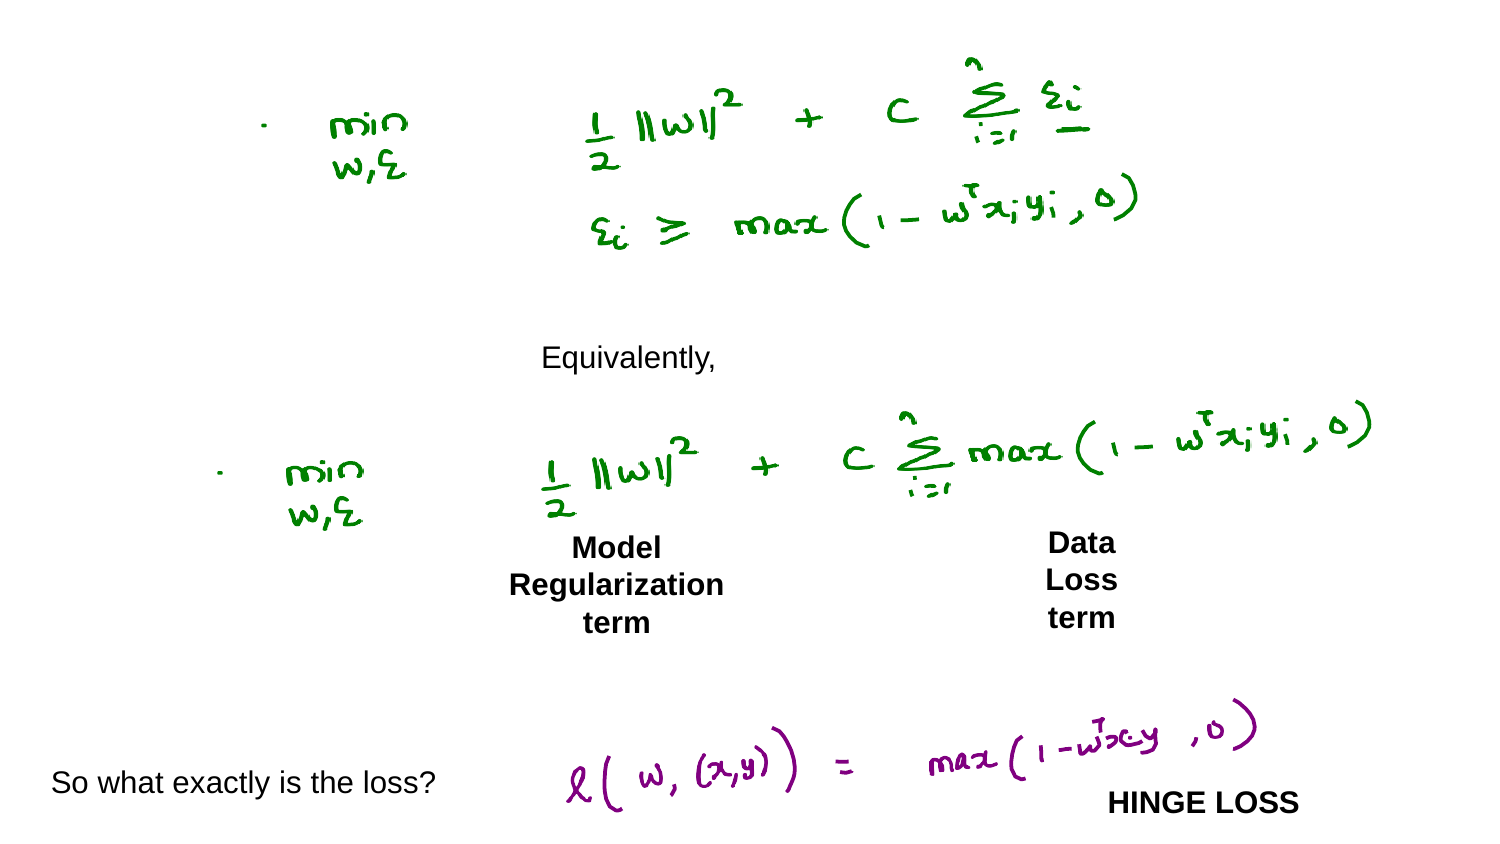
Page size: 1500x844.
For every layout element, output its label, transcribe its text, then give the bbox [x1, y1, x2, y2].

text_box Data Loss term [1027, 539, 1136, 641]
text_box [217, 330, 1370, 531]
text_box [261, 57, 1136, 250]
text_box Model Regularization term [484, 539, 750, 646]
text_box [38, 699, 1334, 827]
